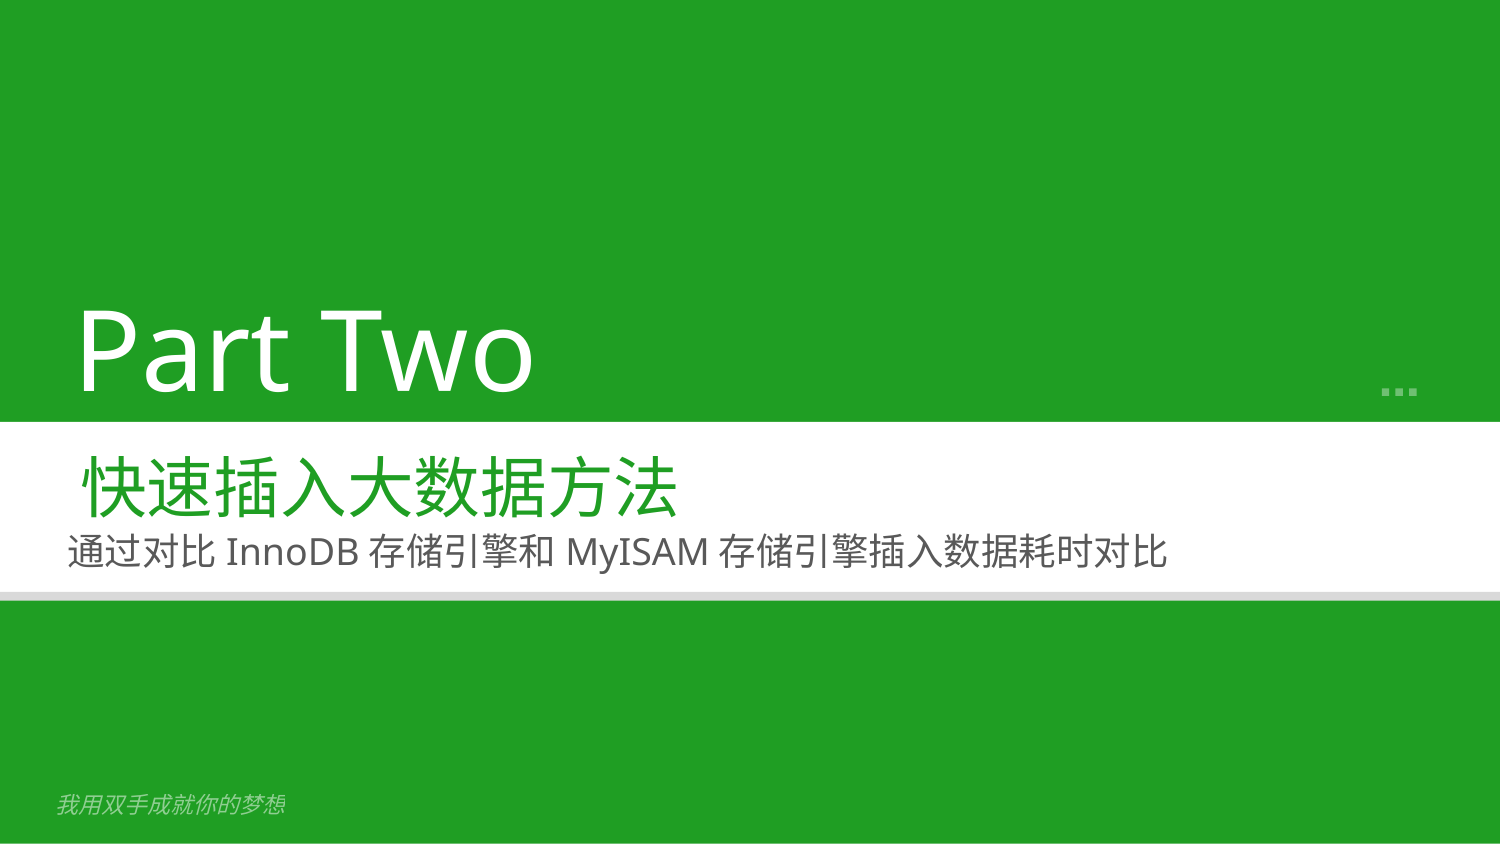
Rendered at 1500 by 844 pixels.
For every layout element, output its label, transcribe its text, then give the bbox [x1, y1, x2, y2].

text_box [1381, 388, 1417, 397]
text_box [0, 420, 1500, 590]
text_box Part Two [58, 271, 553, 422]
text_box 我用双手成就你的梦想 [40, 783, 301, 826]
text_box [0, 590, 1500, 603]
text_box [62, 438, 1169, 582]
text_box [0, 603, 1500, 844]
text_box [0, 0, 1500, 420]
